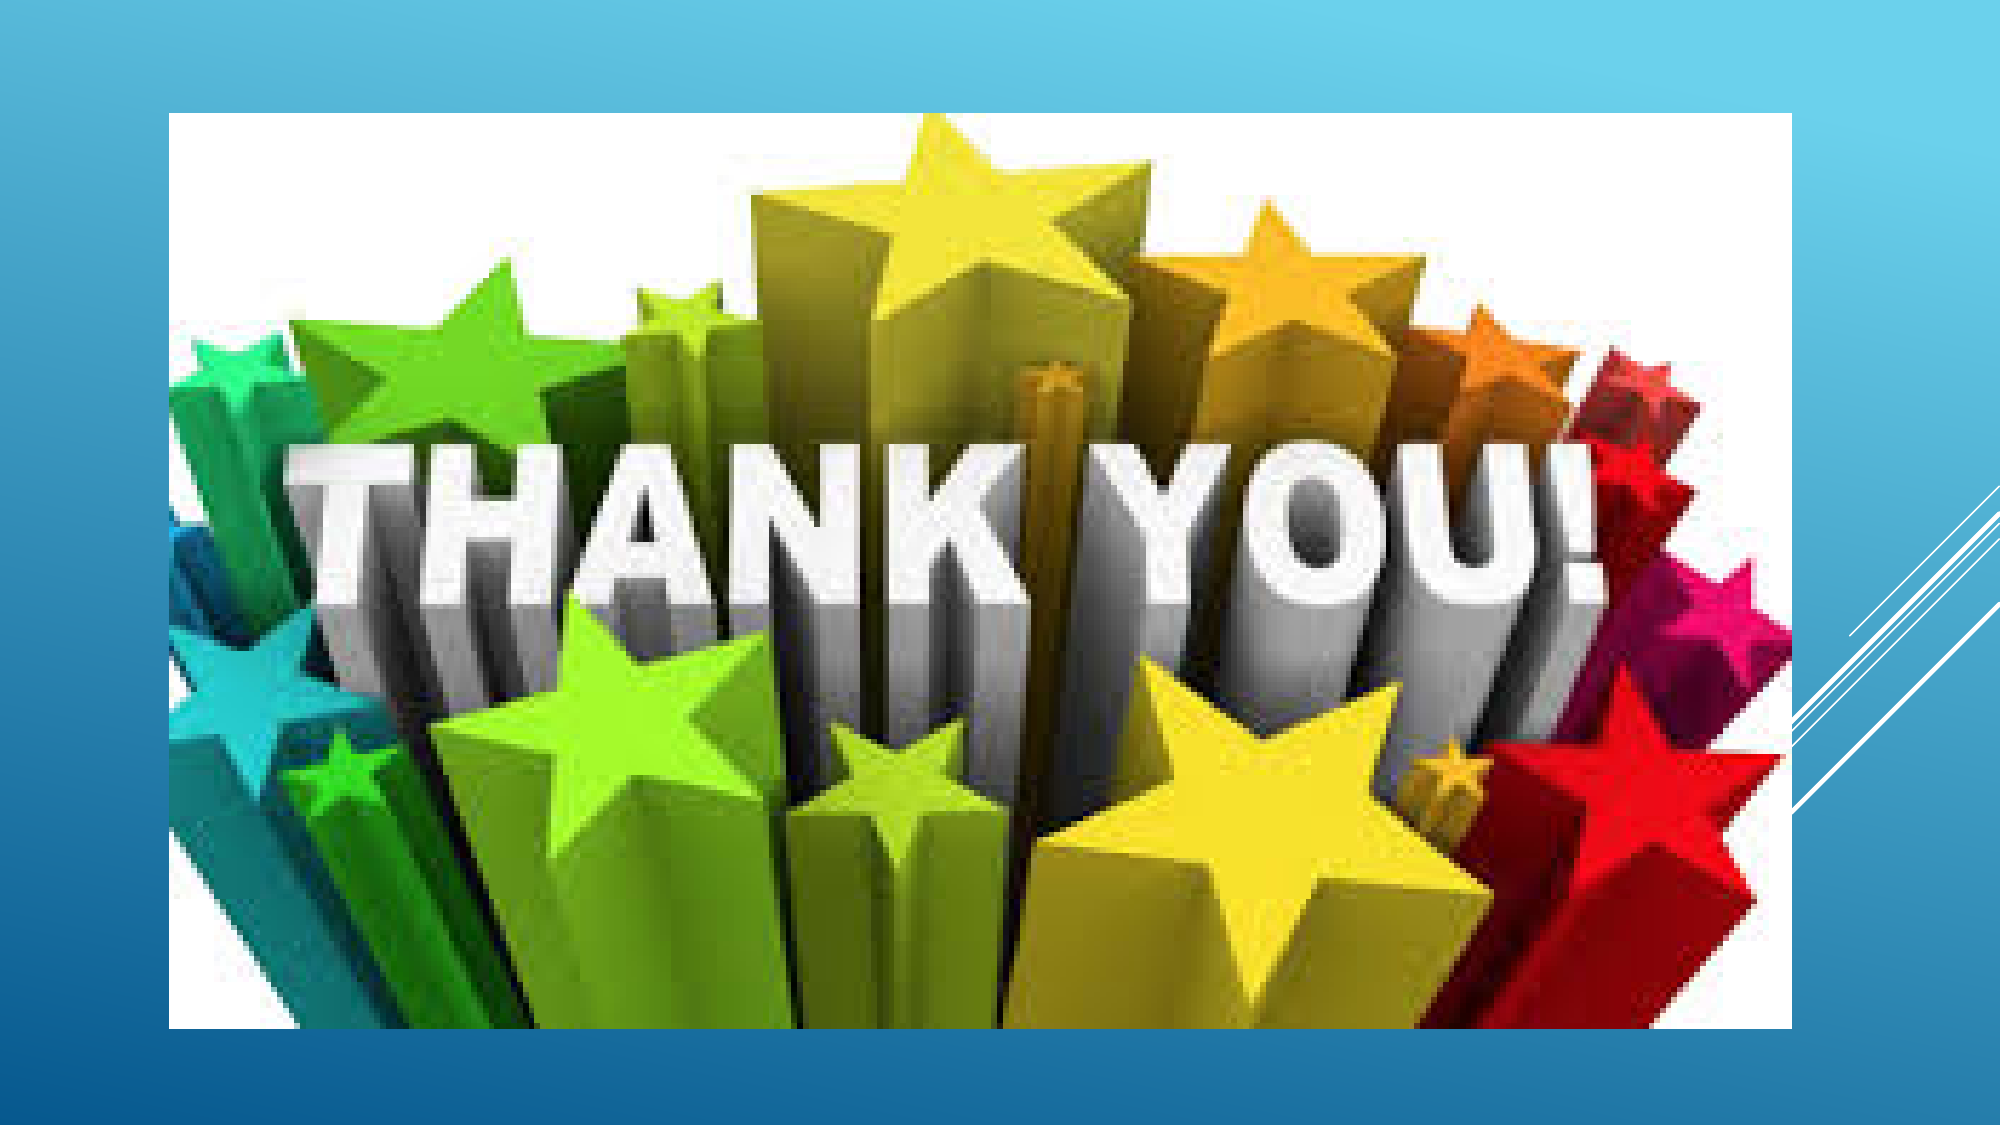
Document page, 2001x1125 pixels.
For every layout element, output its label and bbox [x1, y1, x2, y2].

picture [168, 113, 1792, 1030]
